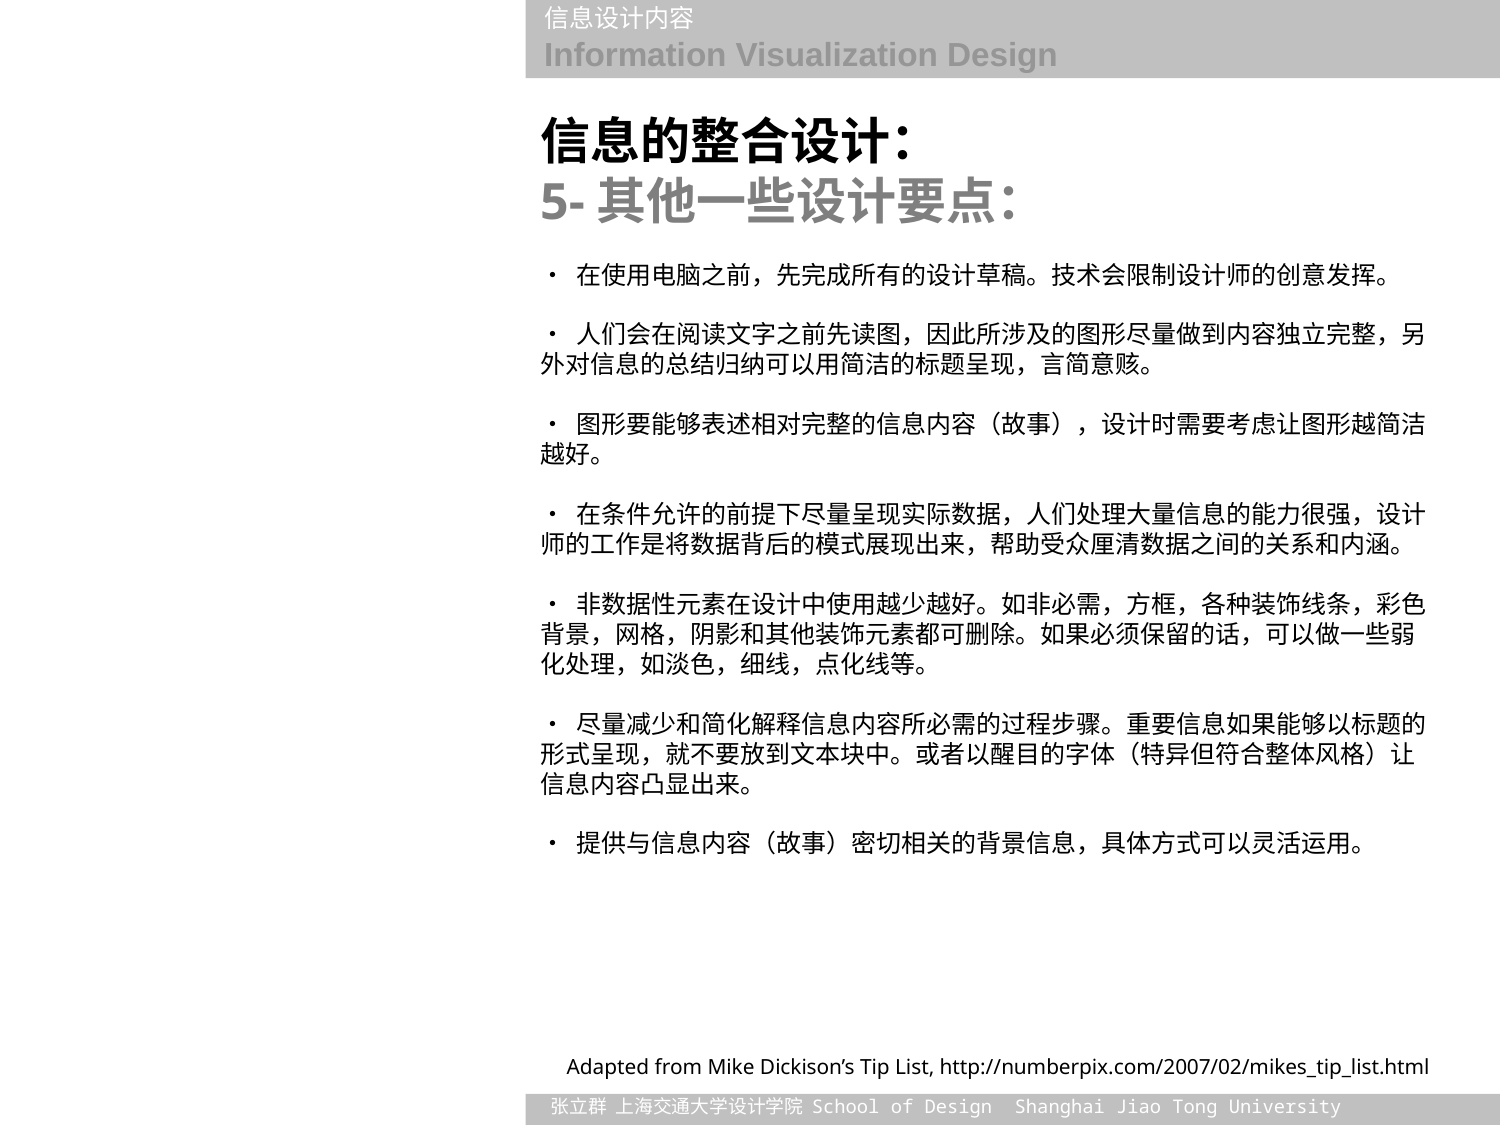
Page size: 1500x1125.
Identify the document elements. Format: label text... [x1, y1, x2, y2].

text_box Adapted from Mike Dickison’s Tip List, http://numberpix.com/2007/02/mikes_tip_list.html [551, 1046, 1445, 1087]
text_box 信息的整合设计： 5-其他一些设计要点： • 在使用电脑之前，先完成所有的设计草稿。技术会限制设计师的创意发挥。 • 人们会在阅读文字之前先读图，因此所涉及的图形尽量做到内容独立完整，另外对信息的总结归纳可以用简洁的标题呈现，言简意赅。 • 图形要能够表述相对完整的信息内容（故事），设计时需要考虑让图形越简洁越好。 • 在条件允许的前提下尽量呈现实际数据，人们处理大量信息的能力很强，设计师的工作是将数据背后的模式展现出来，帮助受众厘清数据之间的关系和内涵。 • 非数据性元素在设计中使用越少越好。如非必需，方框，各种装饰线条，彩色背景，网格，阴影和其他装饰元素都可删除。如果必须保留的话，可以做一些弱化处理，如淡色，细线，点化线等。 • 尽量减少和简化解释信息内容所必需的过程步骤。重要信息如果能够以标题的形式呈现，就不要放到文本块中。或者以醒目的字体（特异但符合整体风格）让信息内容凸显出来。 • 提供与信息内容（故事）密切相关的背景信息，具体方式可以灵活运用。 [525, 101, 1447, 866]
